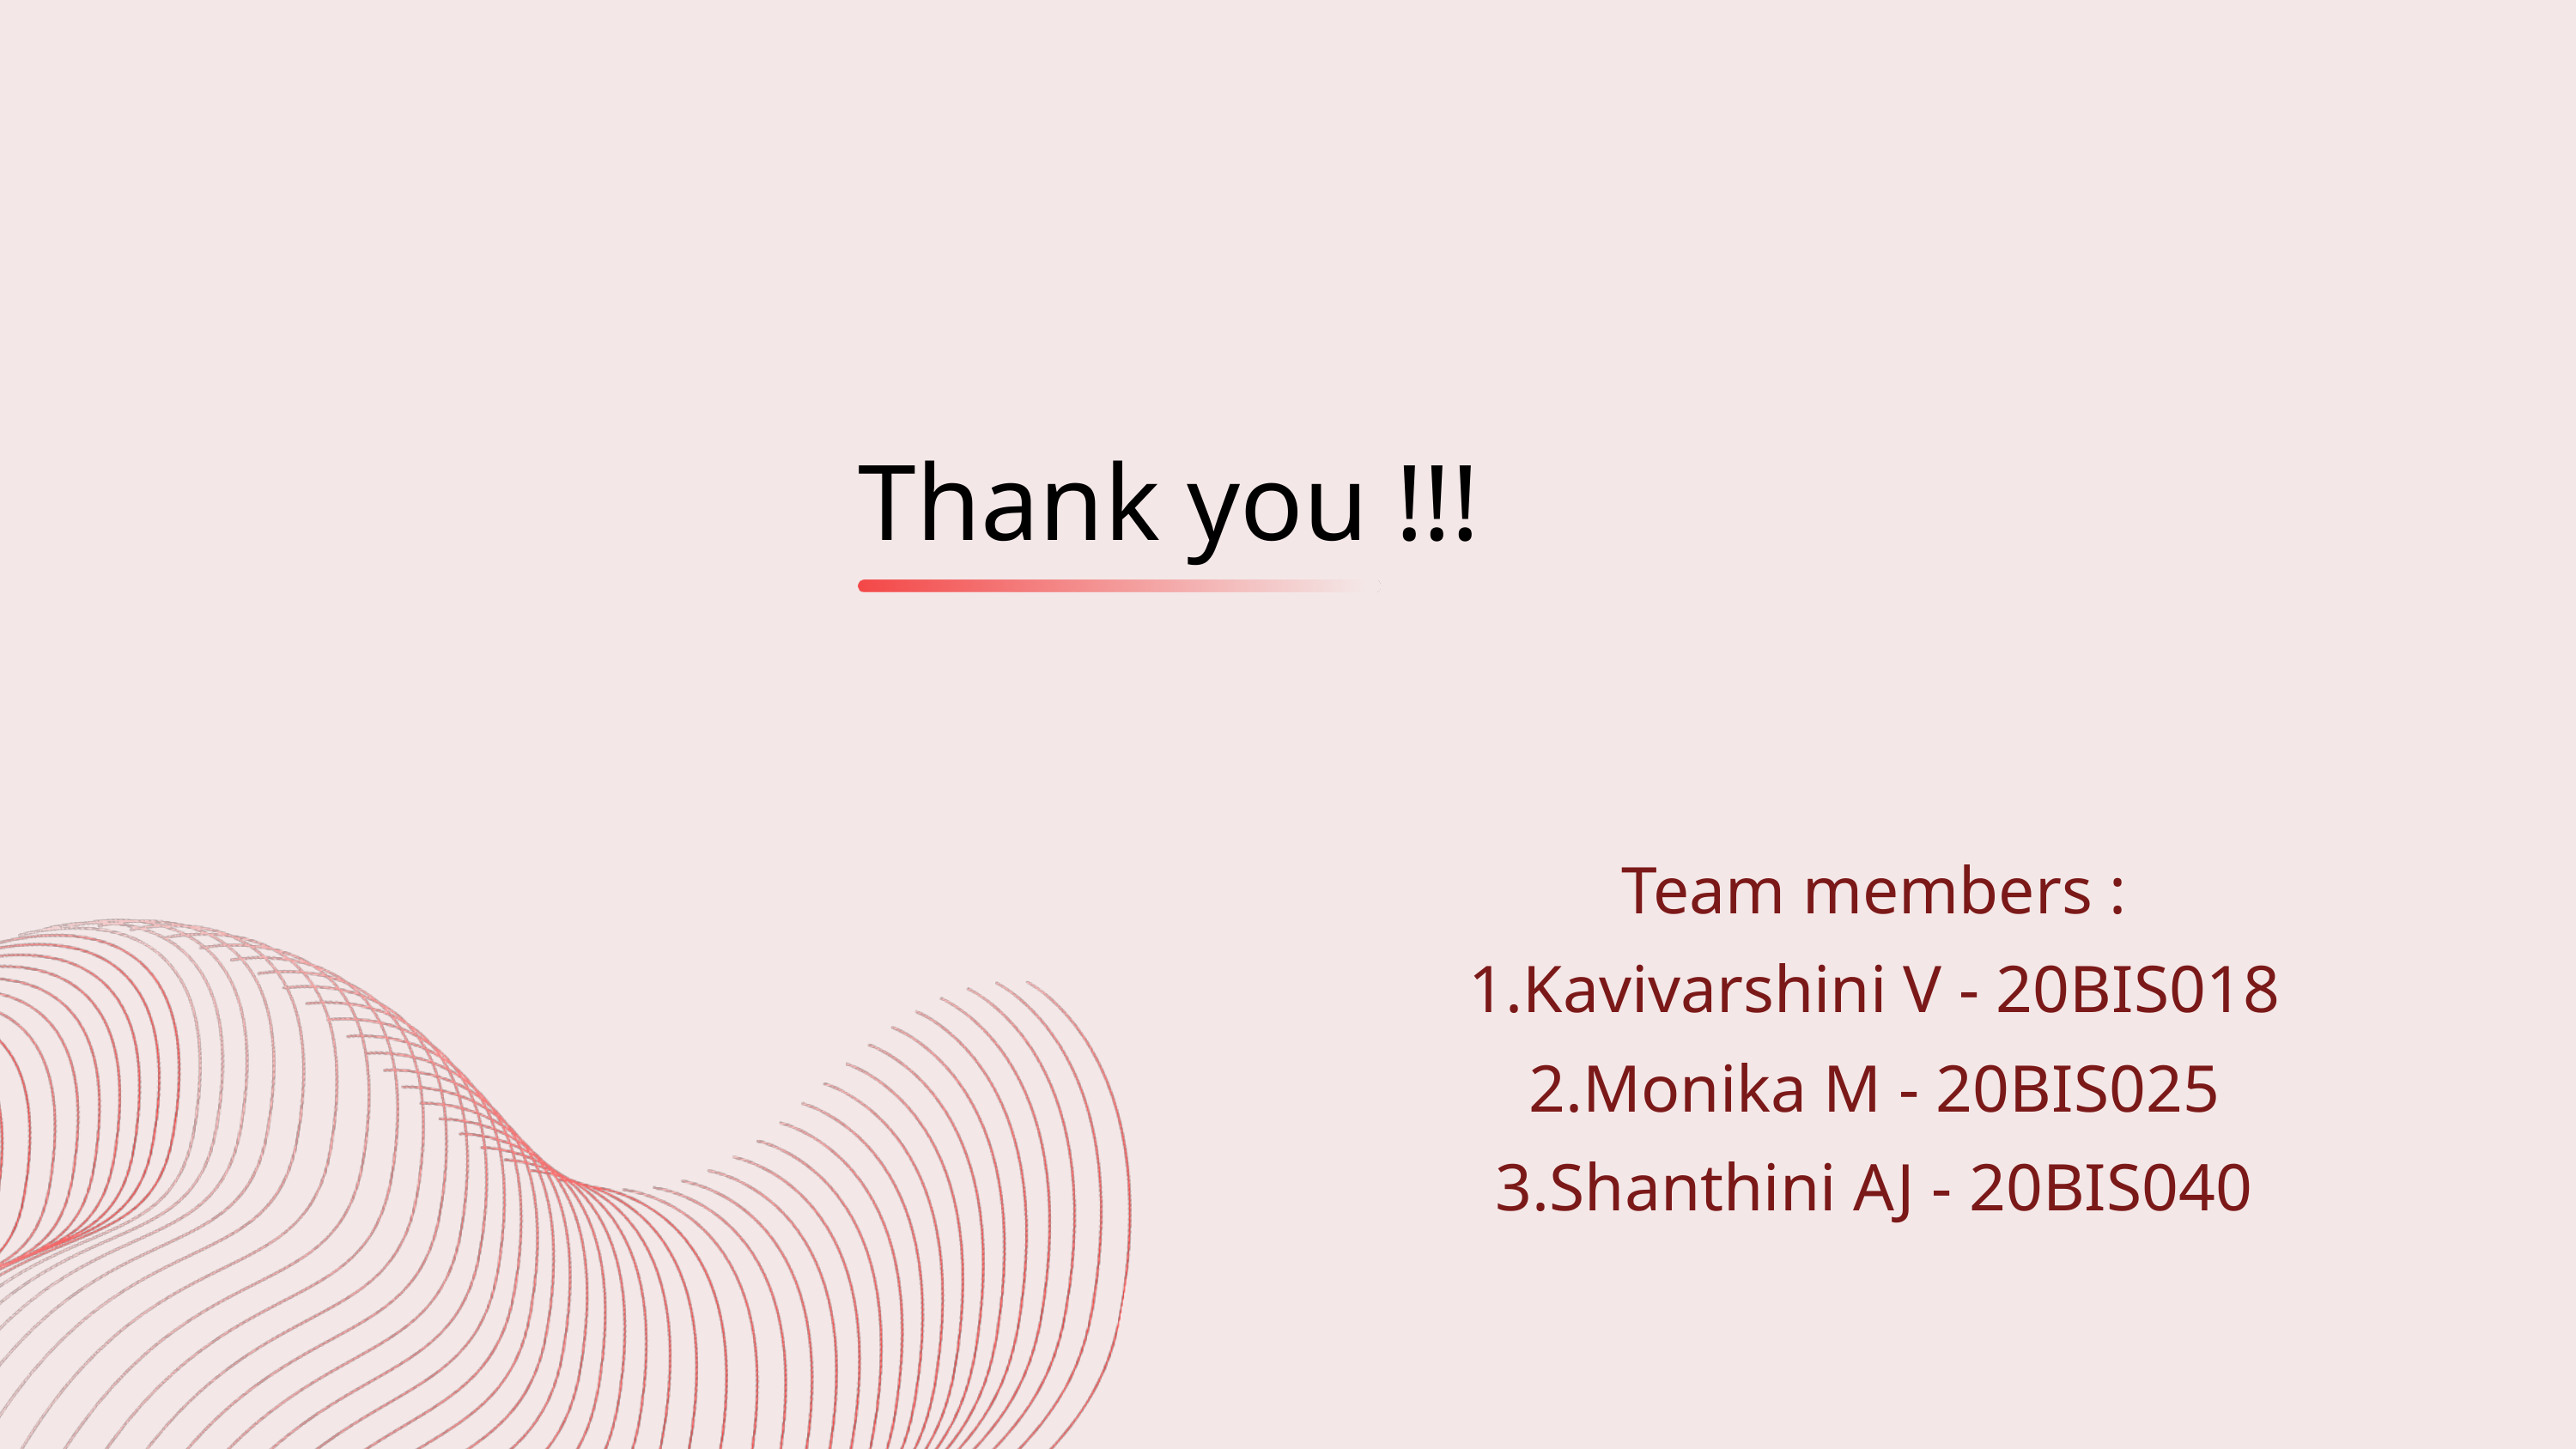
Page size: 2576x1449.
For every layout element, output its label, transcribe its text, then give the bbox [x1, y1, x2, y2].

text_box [858, 446, 1734, 593]
picture [0, 806, 1171, 1449]
text_box Team members : 1.Kavivarshini V - 20BIS018 2.Monika M - 20BIS025 3.Shanthini AJ - 20BIS040 [1468, 827, 2281, 1224]
